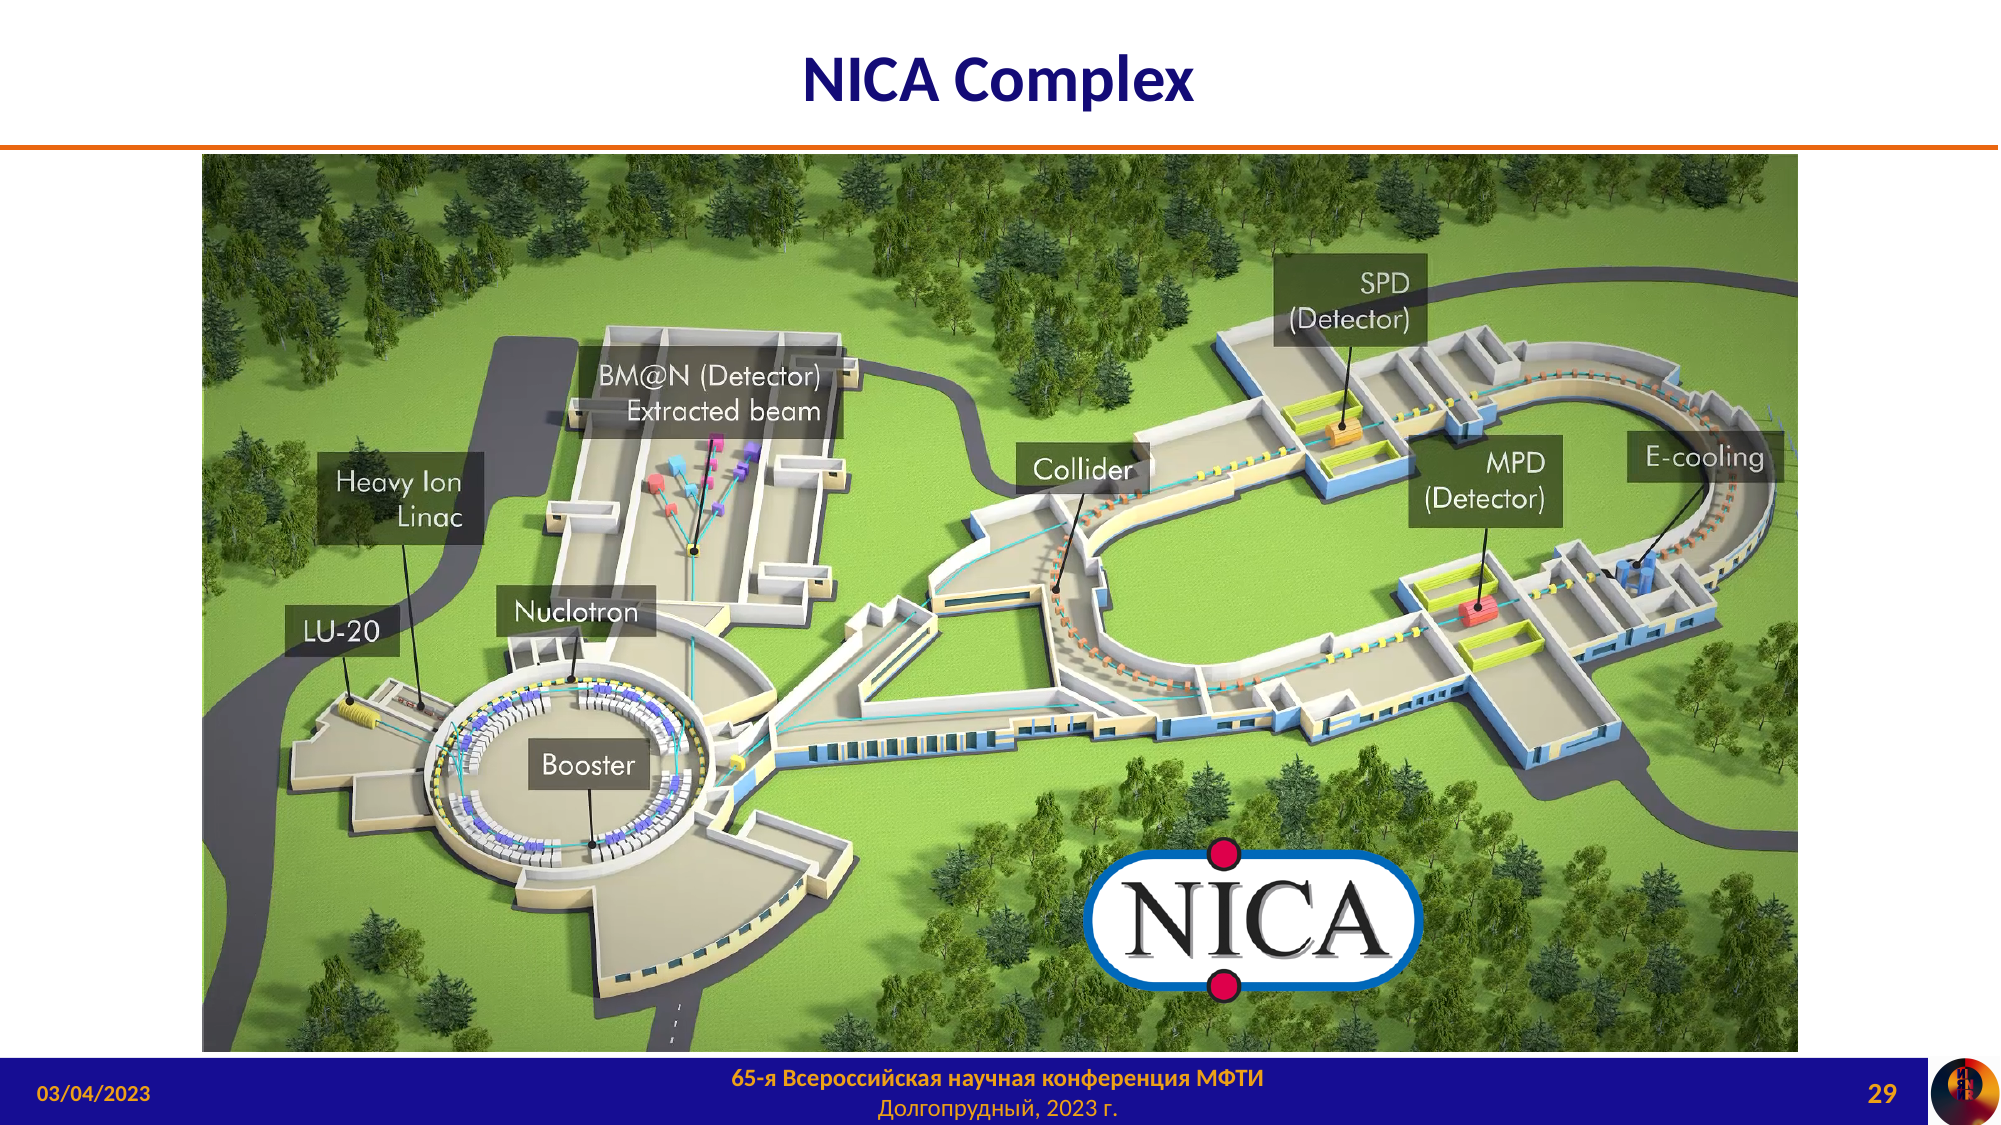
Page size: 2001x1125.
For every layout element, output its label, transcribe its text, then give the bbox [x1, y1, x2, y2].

text_box 65-я Всероссийская научная конференция МФТИ Долгопрудный, 2023 г. [0, 1054, 1999, 1125]
picture [1927, 1056, 2000, 1125]
picture [202, 154, 1798, 1052]
text_box NICA Complex [0, 36, 1998, 124]
